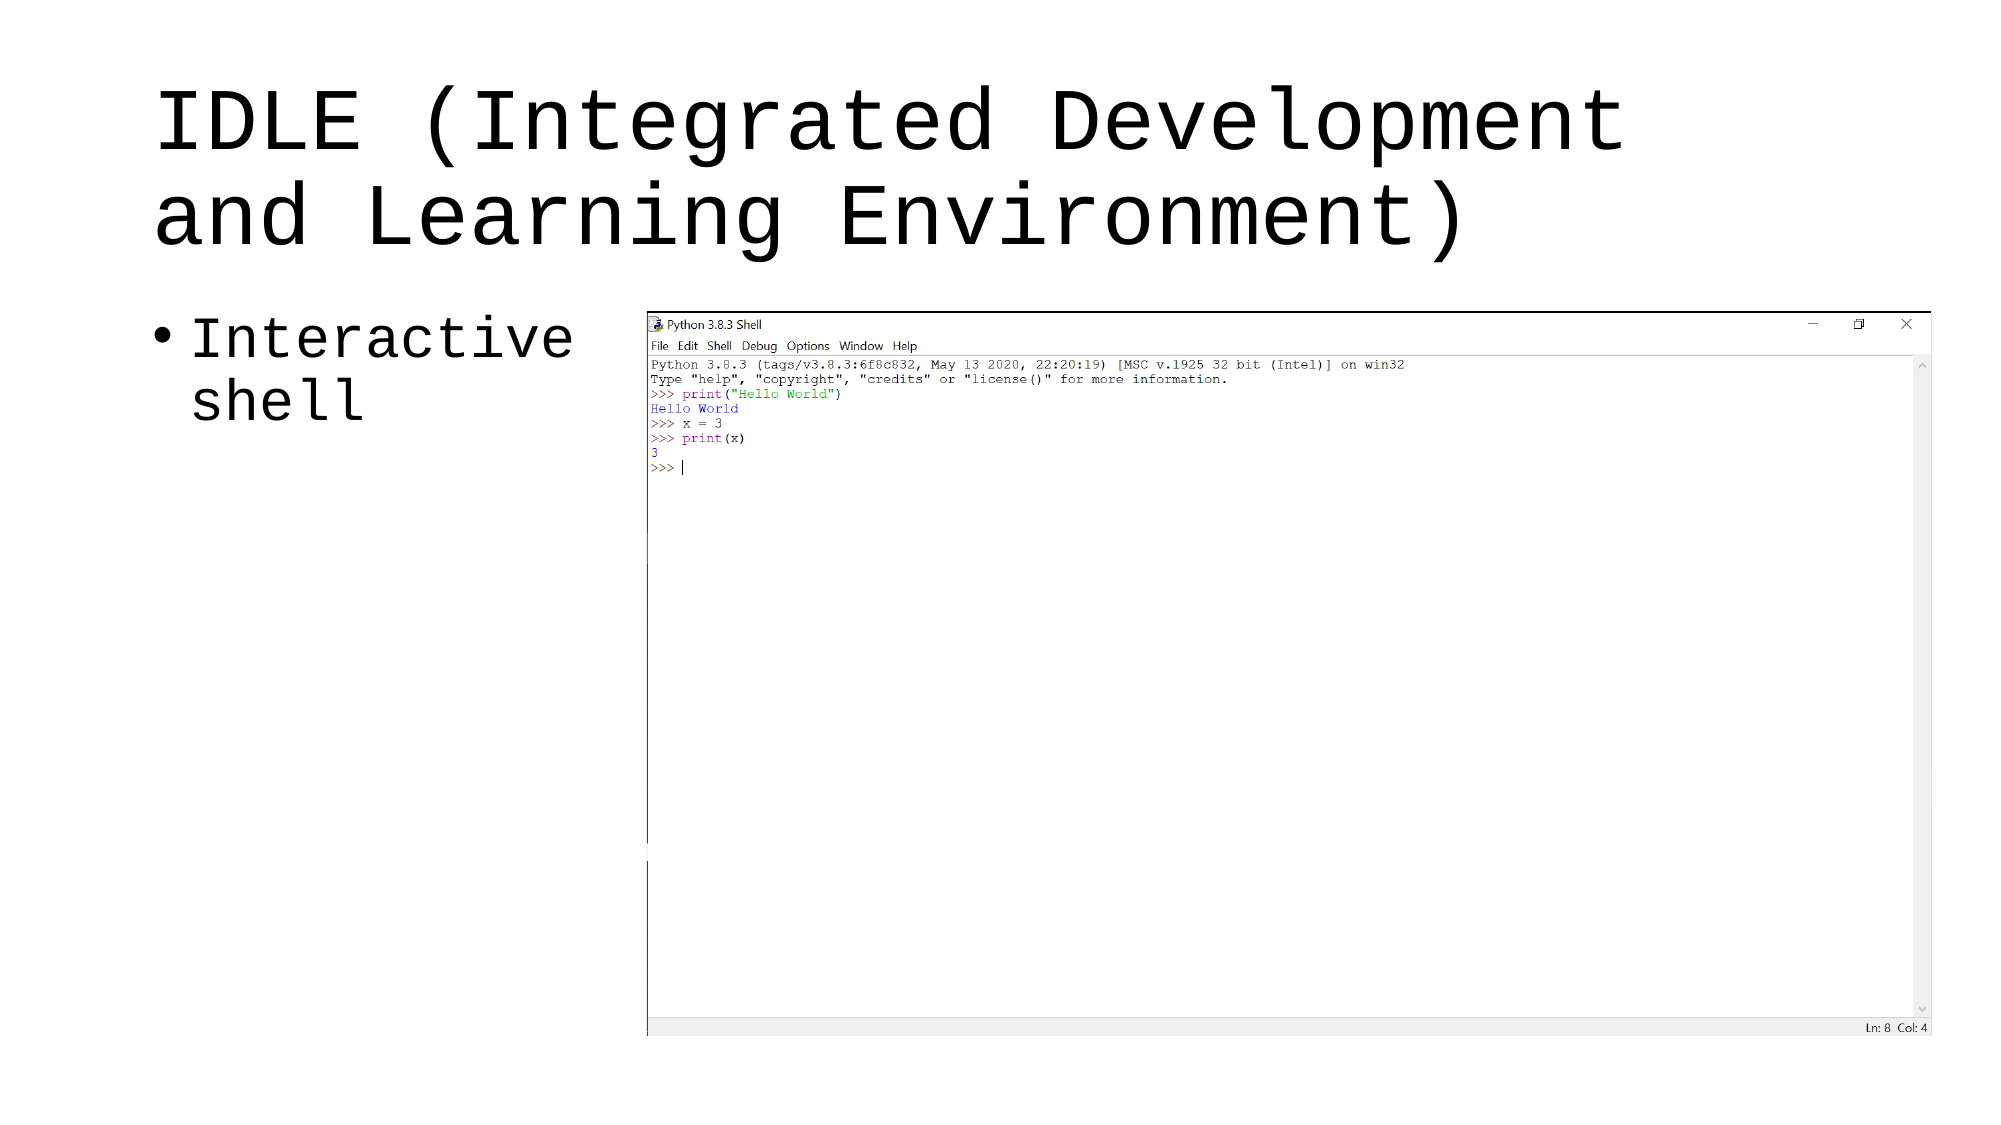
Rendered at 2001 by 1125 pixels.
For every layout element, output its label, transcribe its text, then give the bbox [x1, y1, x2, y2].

list Interactive shell [137, 299, 647, 1014]
title IDLE (Integrated Development and Learning Environment) [137, 59, 1647, 278]
picture [646, 311, 1932, 1036]
